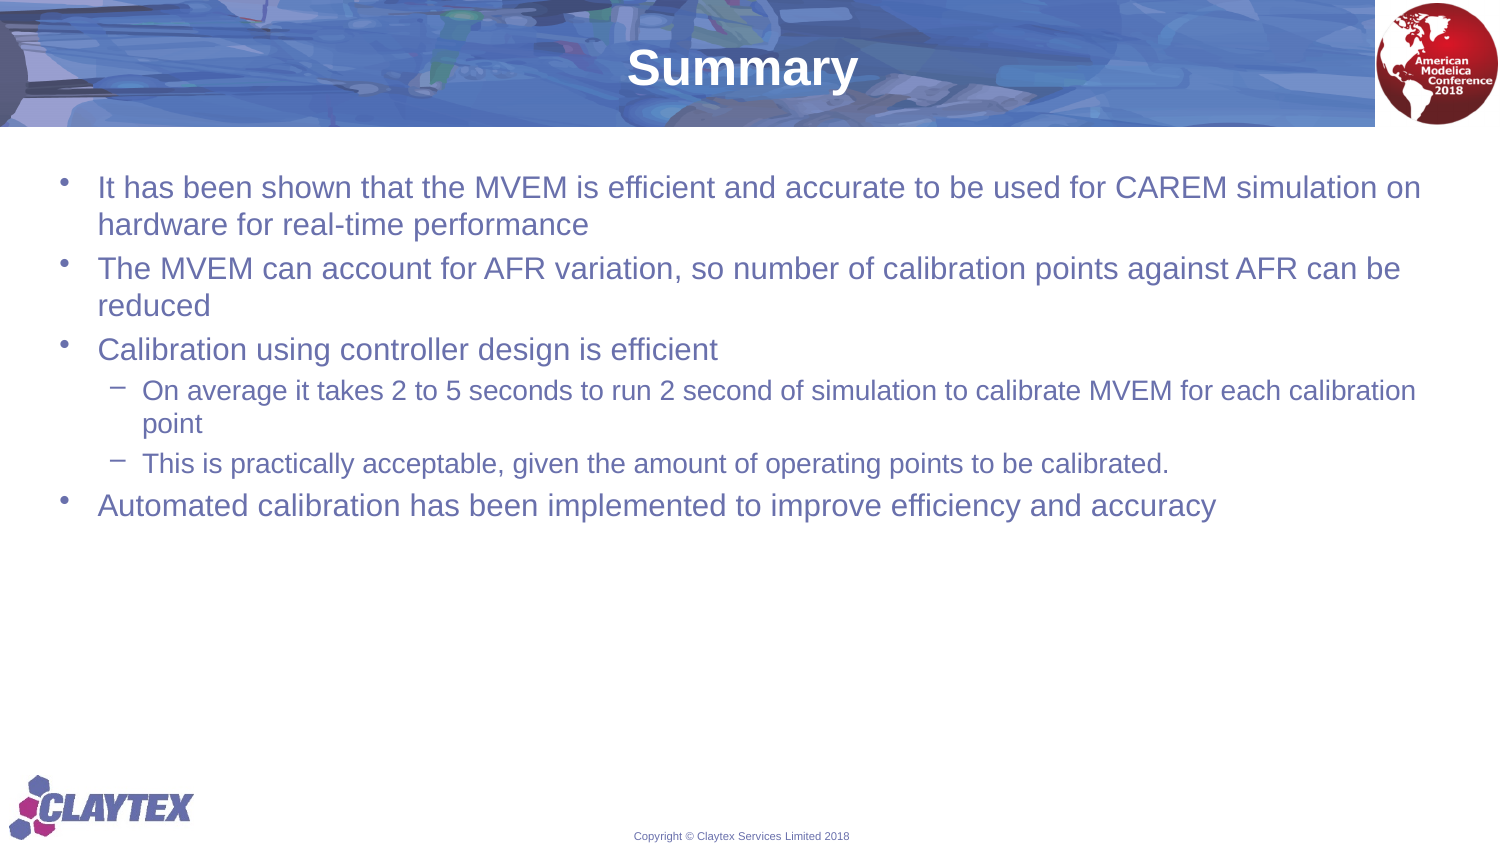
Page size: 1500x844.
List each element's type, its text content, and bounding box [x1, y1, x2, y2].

picture [9, 775, 194, 840]
title Summary [44, 27, 1370, 103]
list It has been shown that the MVEM is efficient and accurate to be used for CAREM simulation on hardware for real-time performance The MVEM can account for AFR variation, so number of calibration points against AFR can be reduced Calibration using controller design is efficient On average it takes 2 to 5 seconds to run 2 second of simulation to calibrate MVEM for each calibration point This is practically acceptable, given the amount of operating points to be calibrated. Automated calibration has been implemented to improve efficiency and accuracy [44, 159, 1456, 769]
picture [0, 0, 1500, 127]
